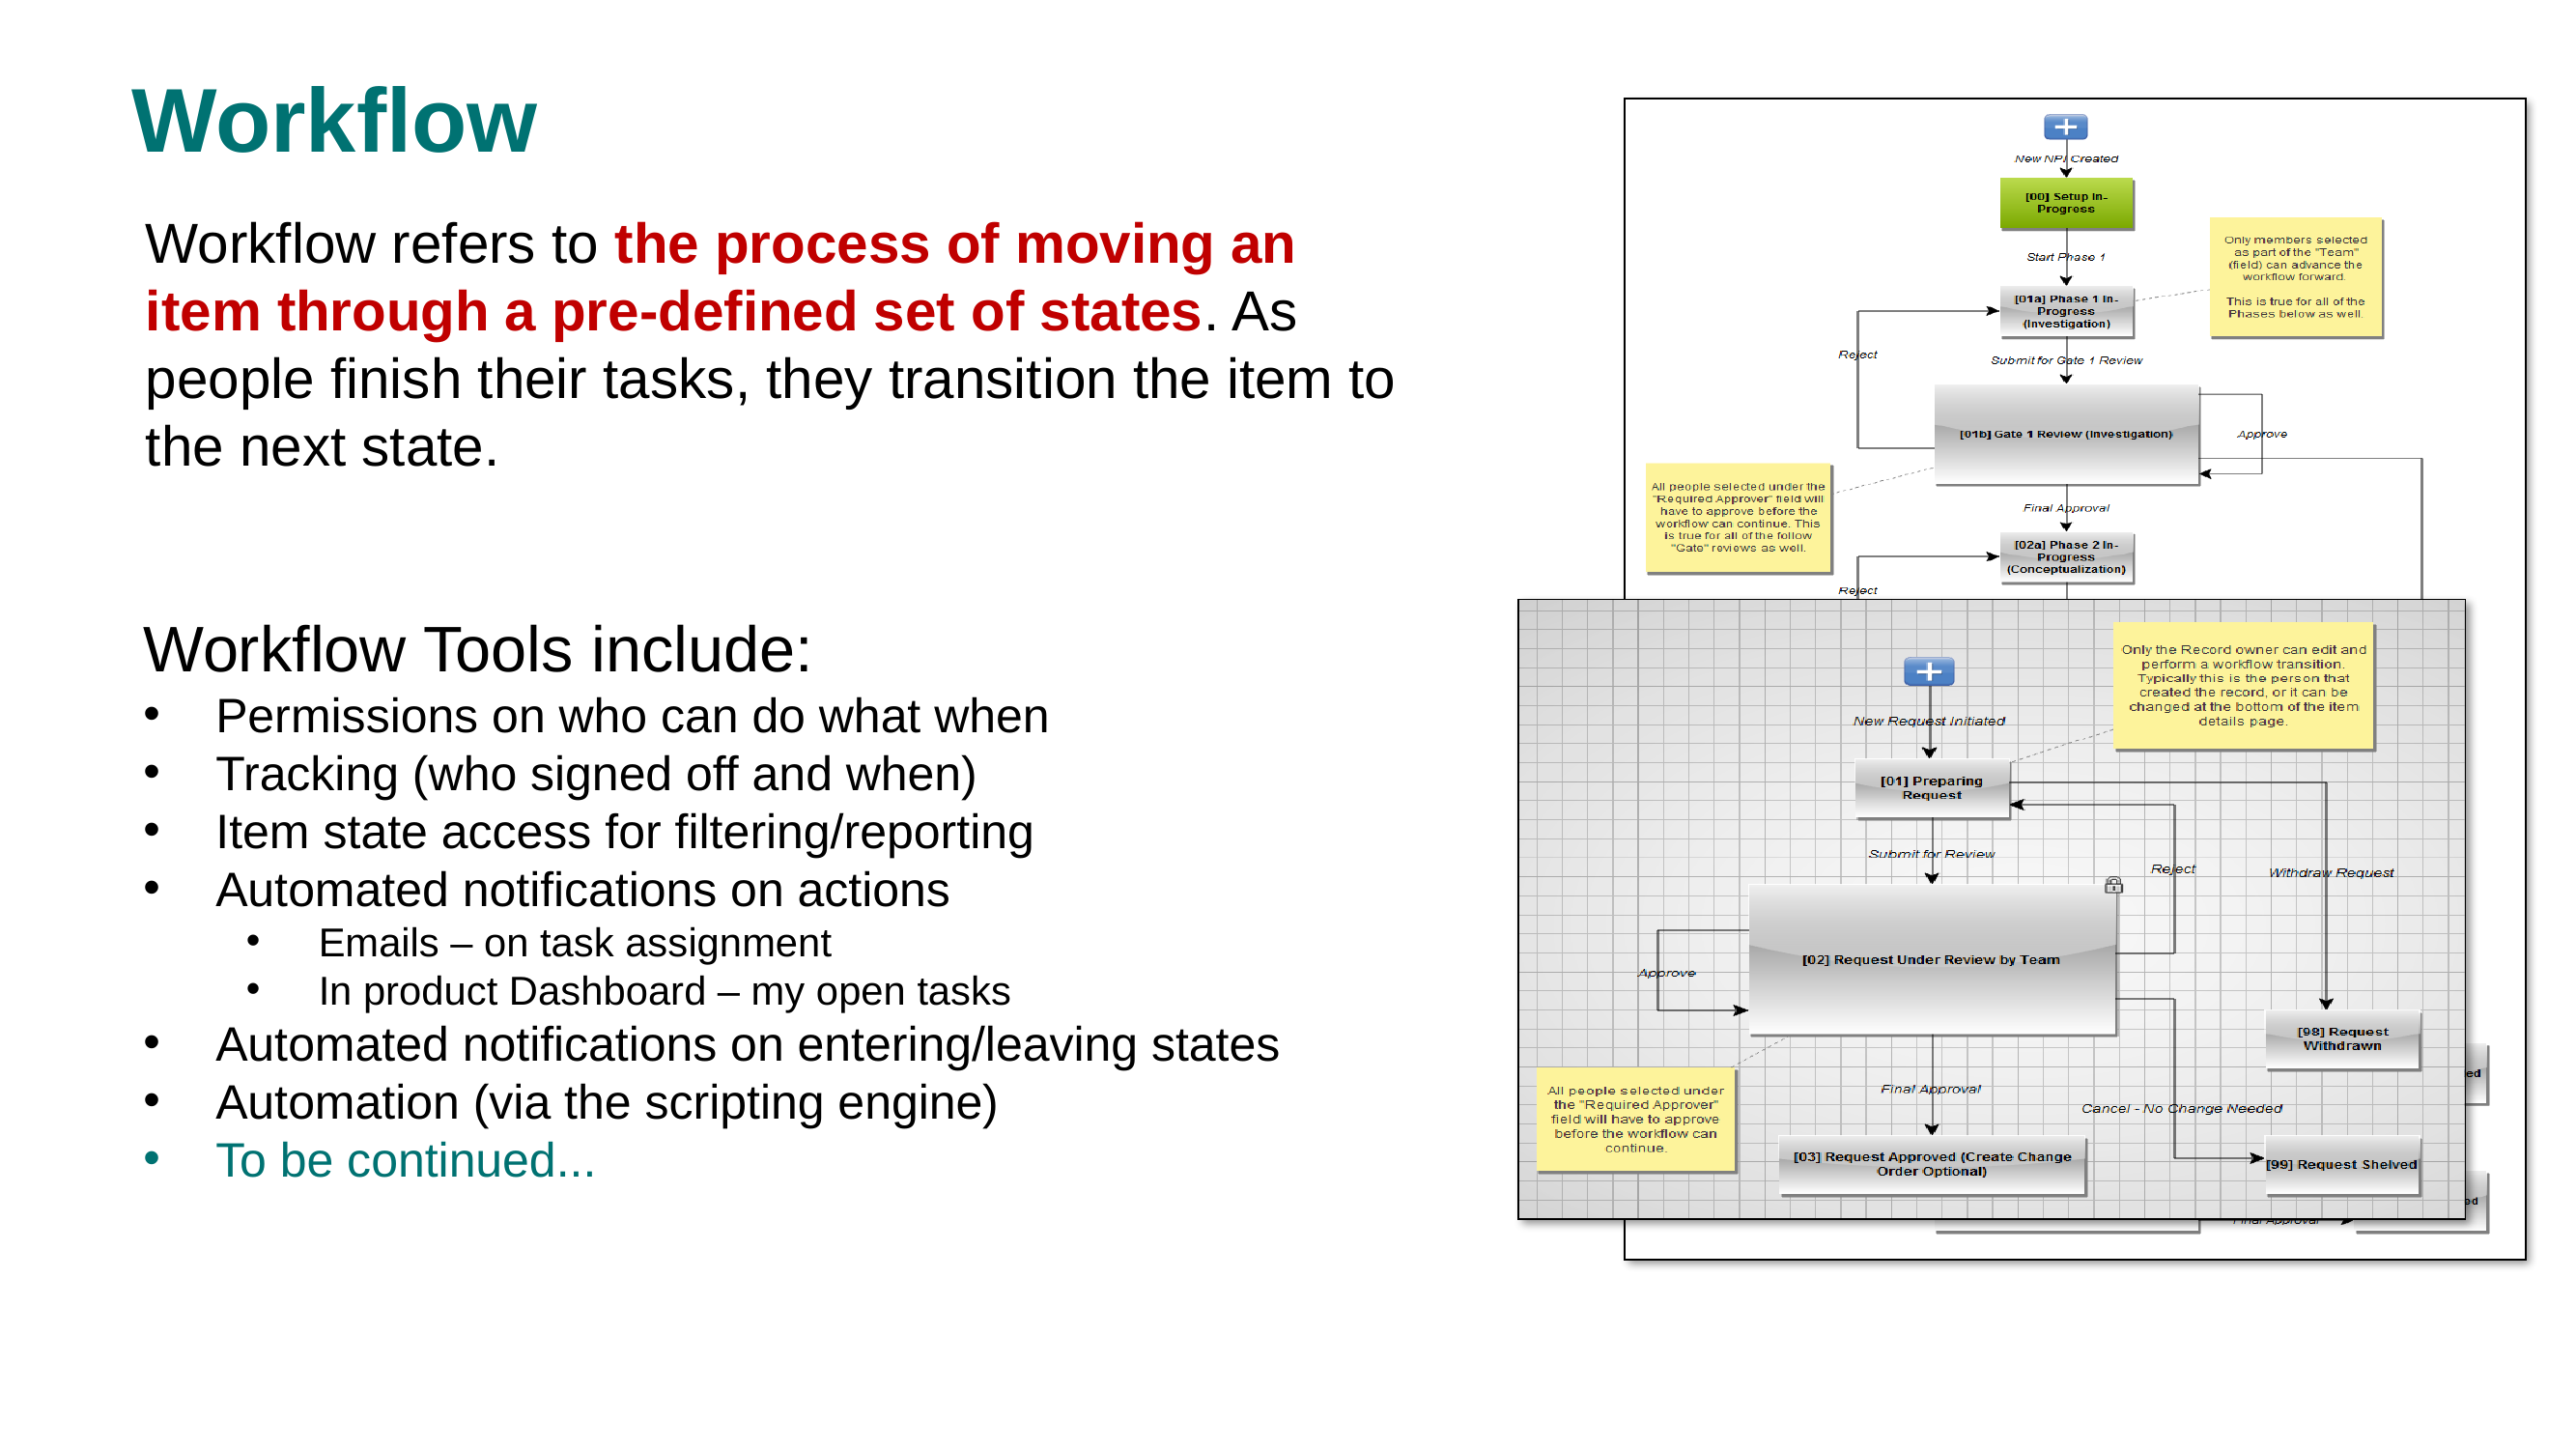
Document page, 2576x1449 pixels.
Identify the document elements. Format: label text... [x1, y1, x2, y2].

text_box Workflow Tools include: Permissions on who can do what when Tracking (who signed off and when) Item state access for filtering/reporting Automated notifications on actions Emails – on task assignment In product Dashboard – my open tasks Automated notifications on entering/leaving states Automation (via the scripting engine) To be continued... [128, 600, 1424, 1195]
text_box Workflow refers to the process of moving an item through a pre-defined set of states. As people finish their tasks, they transition the item to the next state. [128, 206, 1424, 365]
picture [1518, 99, 2526, 1260]
title Workflow [117, 53, 1549, 200]
